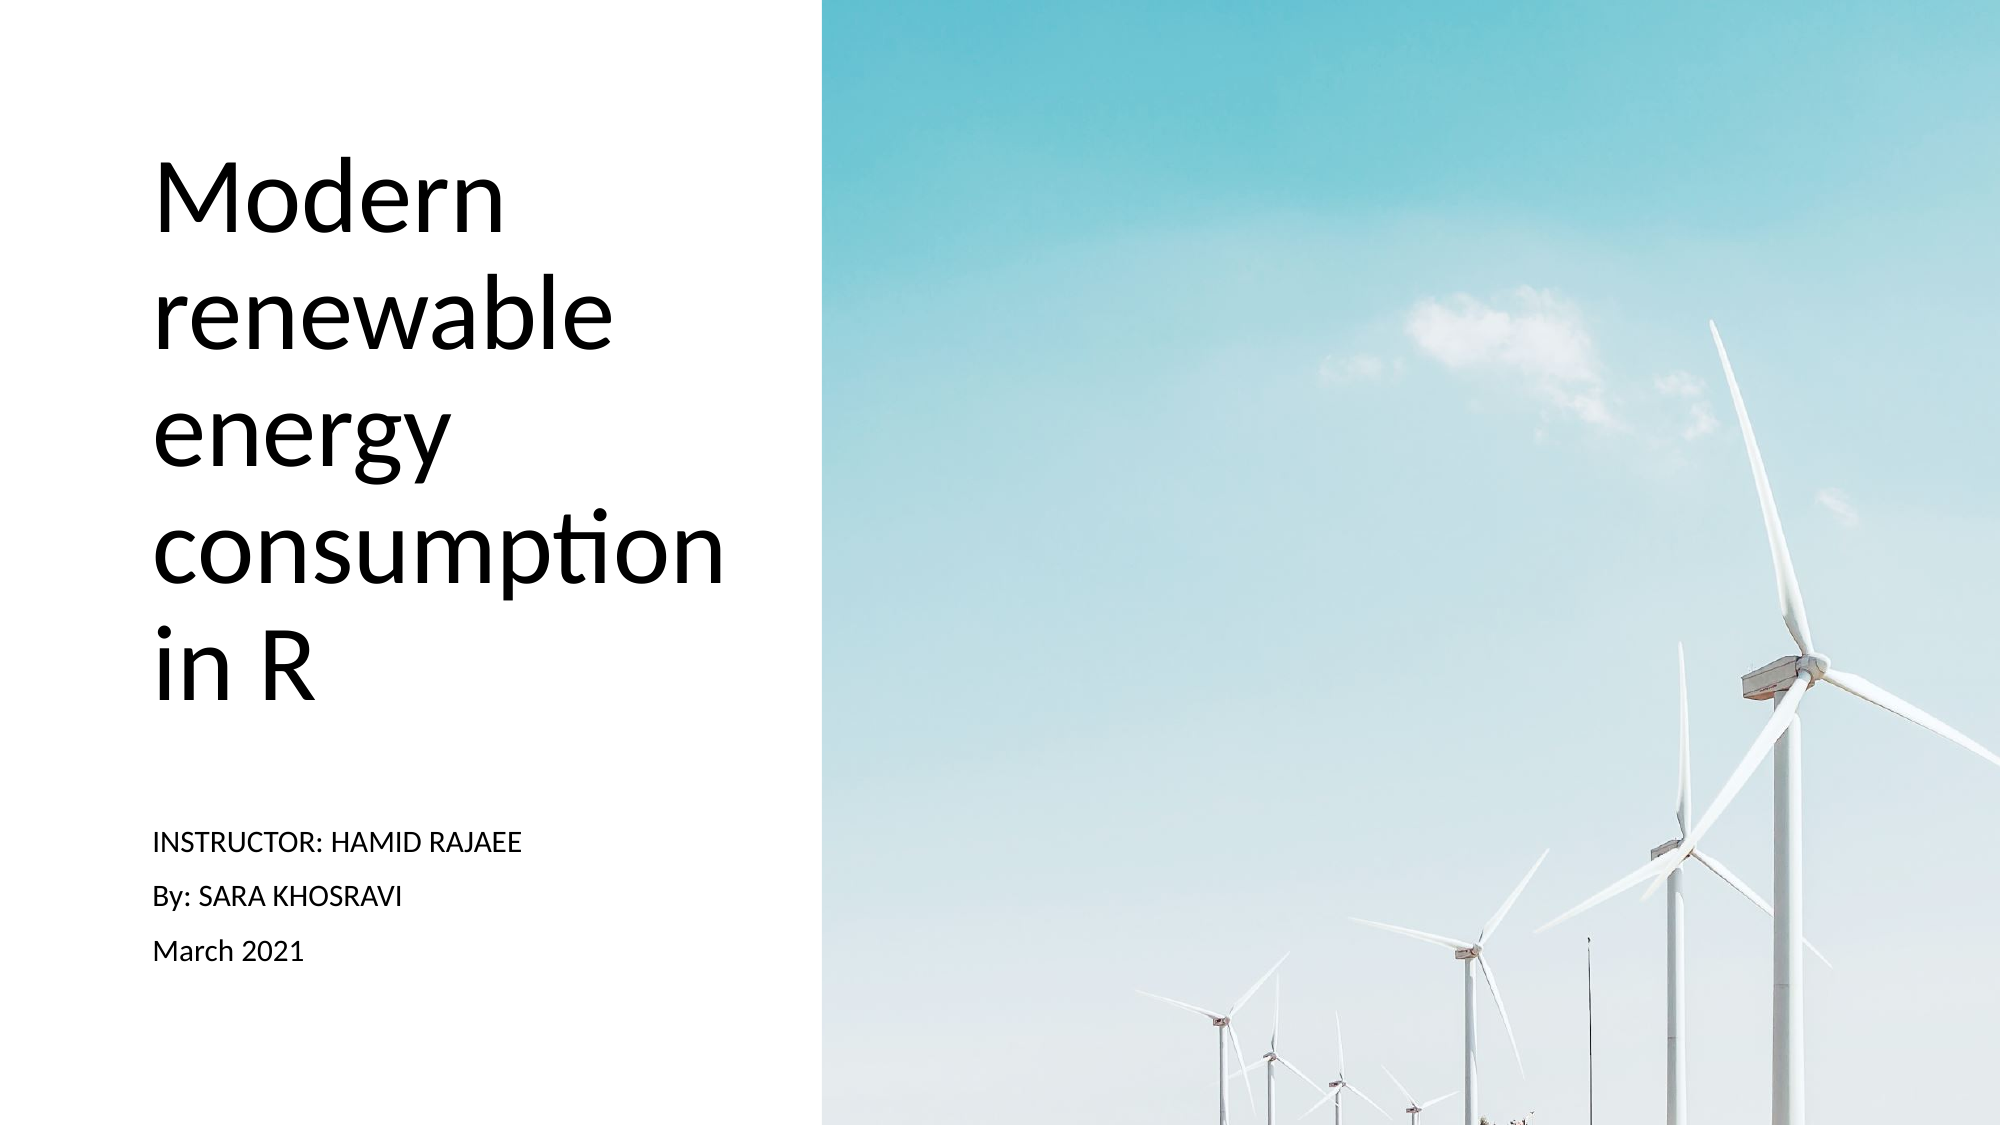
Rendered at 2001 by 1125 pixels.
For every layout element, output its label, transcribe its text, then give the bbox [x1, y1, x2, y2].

text_box [0, 0, 821, 1125]
picture [821, 0, 2000, 1125]
title Modern renewable energy consumption in R [137, 119, 759, 732]
subtitle INSTRUCTOR: HAMID RAJAEE By: SARA KHOSRAVI March 2021 [137, 759, 759, 1035]
